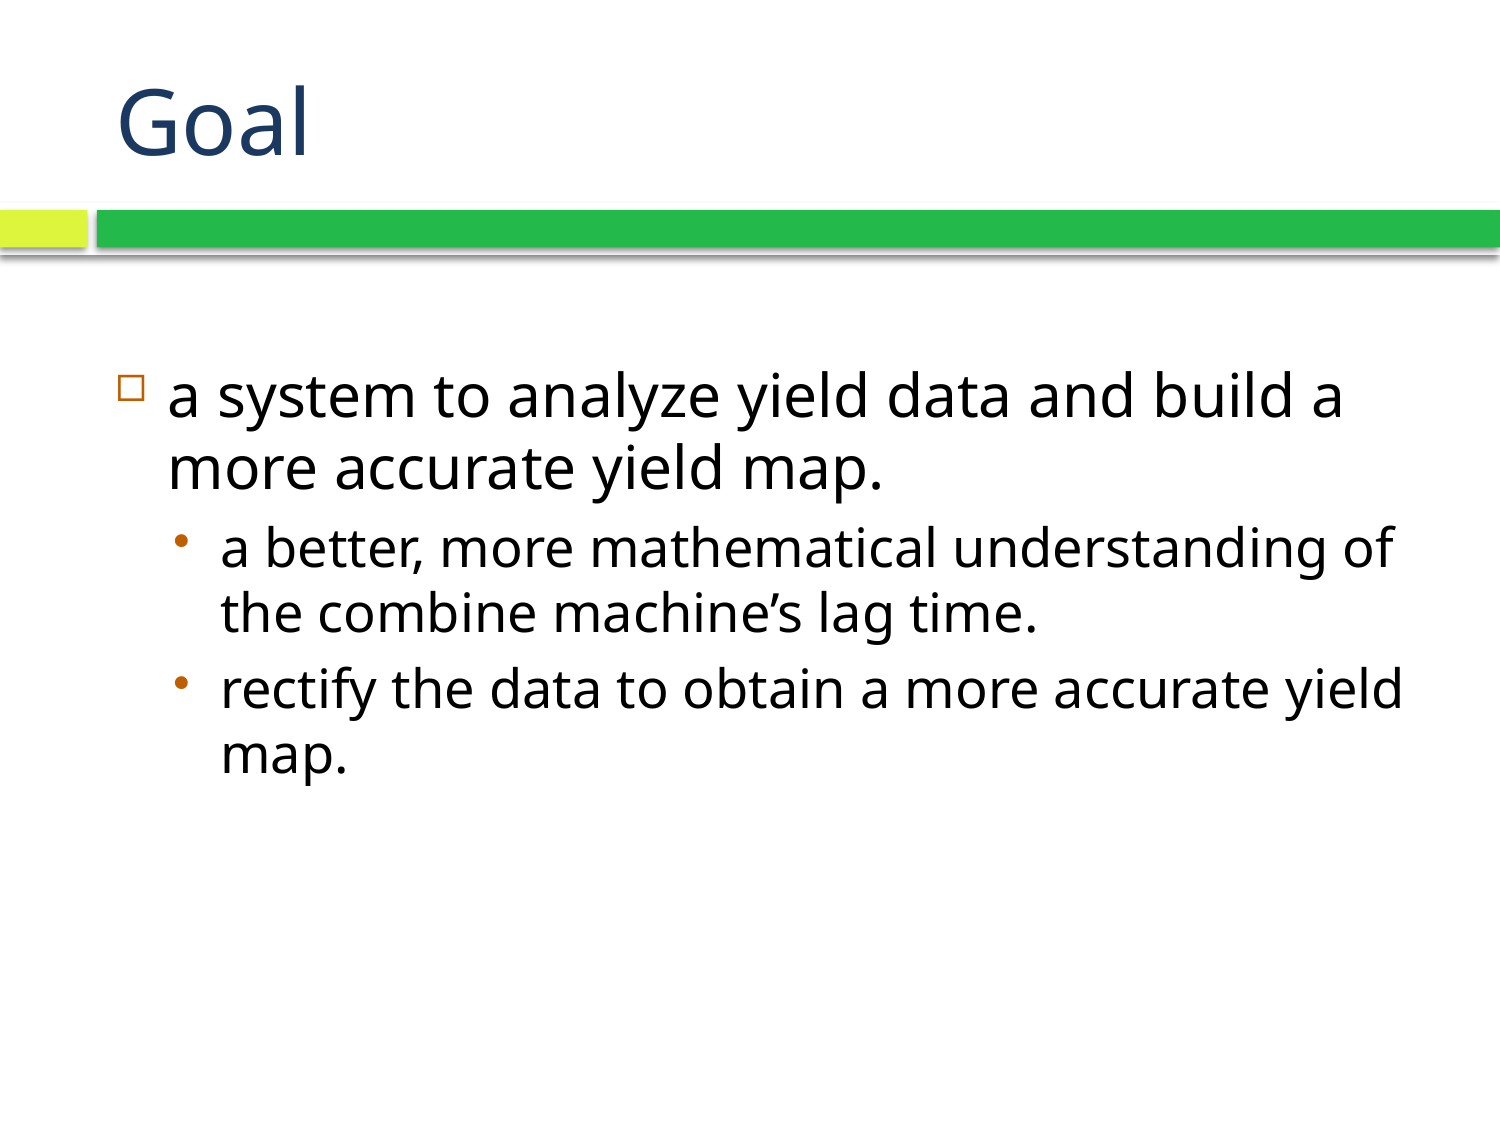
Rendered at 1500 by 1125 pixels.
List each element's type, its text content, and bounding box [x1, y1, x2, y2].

title Goal [100, 37, 1438, 200]
list a system to analyze yield data and build a more accurate yield map. a better, more mathematical understanding of the combine machine’s lag time. rectify the data to obtain a more accurate yield map. [100, 262, 1438, 1000]
